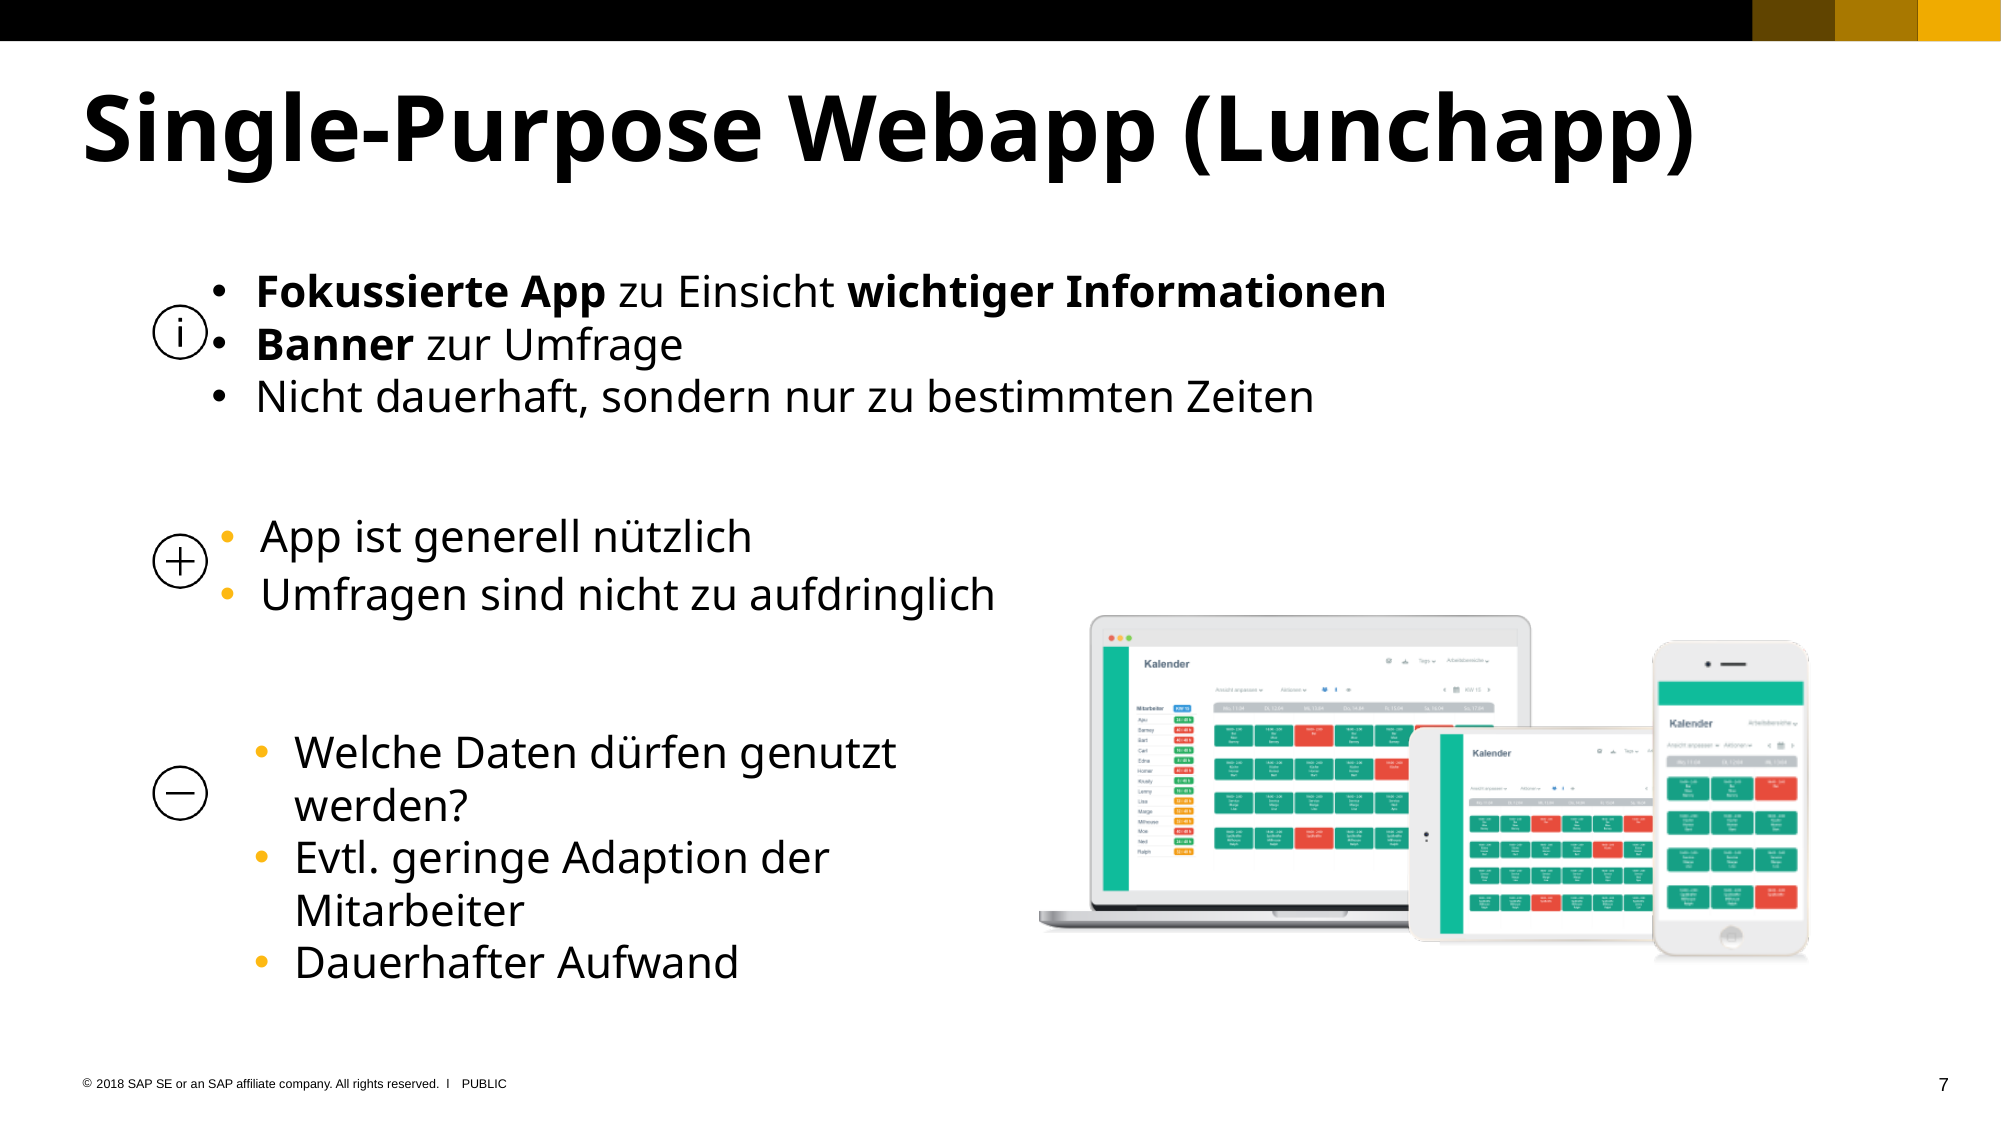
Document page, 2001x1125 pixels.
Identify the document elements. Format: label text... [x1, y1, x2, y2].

text_box Welche Daten dürfen genutzt werden? Evtl. geringe Adaption der Mitarbeiter Dauerhafter Aufwand [206, 717, 983, 995]
text_box App ist generell nützlich Umfragen sind nicht zu aufdringlich [172, 507, 1013, 628]
picture [1038, 614, 1821, 974]
picture [149, 763, 210, 824]
text_box Fokussierte App zu Einsicht wichtiger Informationen Banner zur Umfrage Nicht dauerhaft, sondern nur zu bestimmten Zeiten [196, 256, 1403, 429]
picture [149, 302, 210, 362]
title Single-Purpose Webapp (Lunchapp) [82, 82, 1918, 183]
picture [149, 530, 210, 591]
